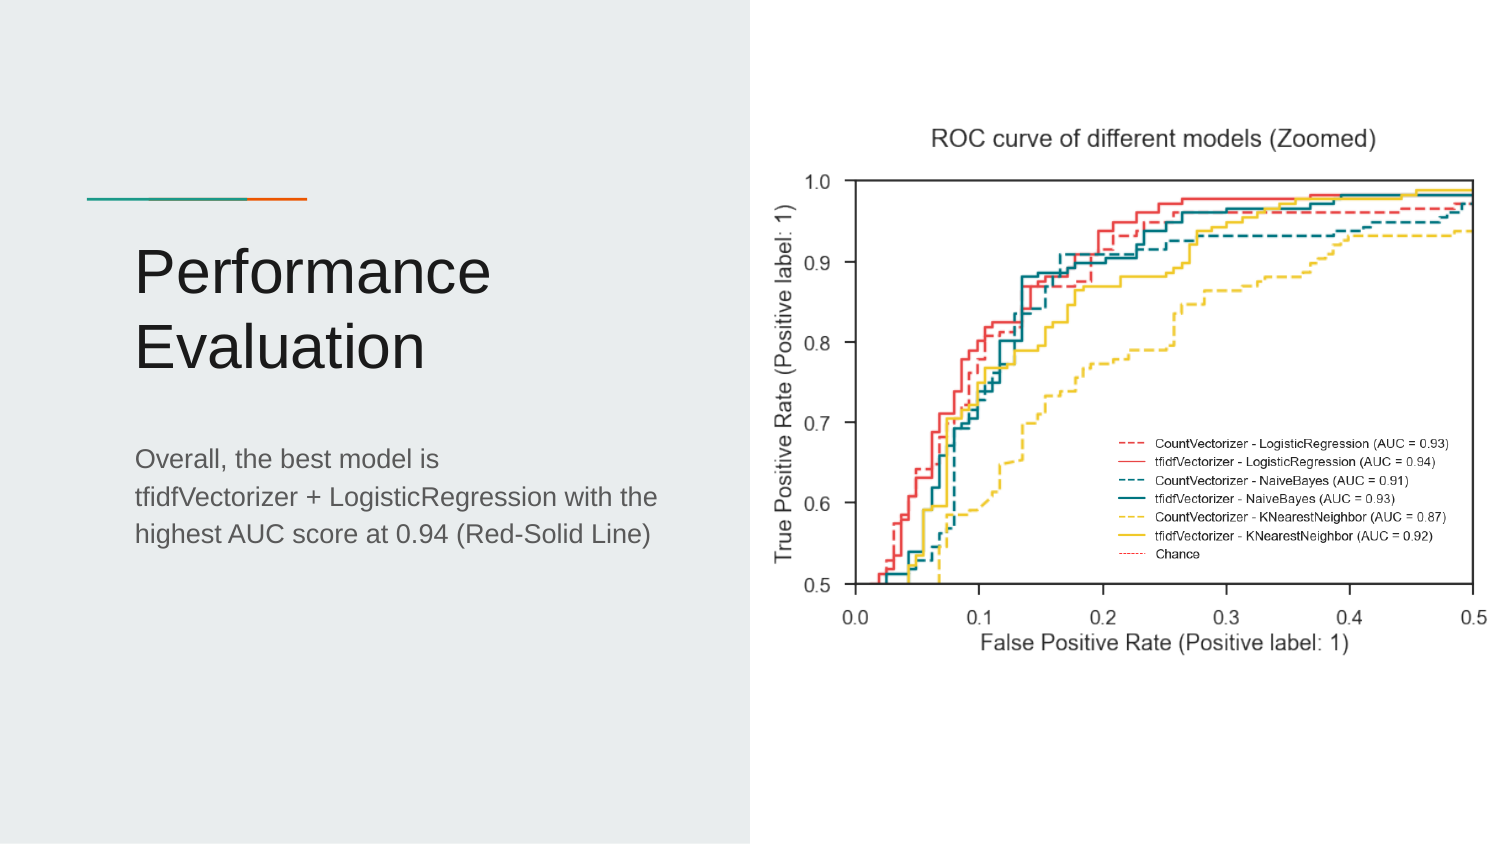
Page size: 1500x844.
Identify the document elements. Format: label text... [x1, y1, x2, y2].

subtitle Overall, the best model is tfidfVectorizer + LogisticRegression with the highest AUC score at 0.94 (Red-Solid Line) [119, 421, 689, 770]
picture [766, 120, 1500, 663]
title Performance Evaluation [119, 216, 662, 421]
